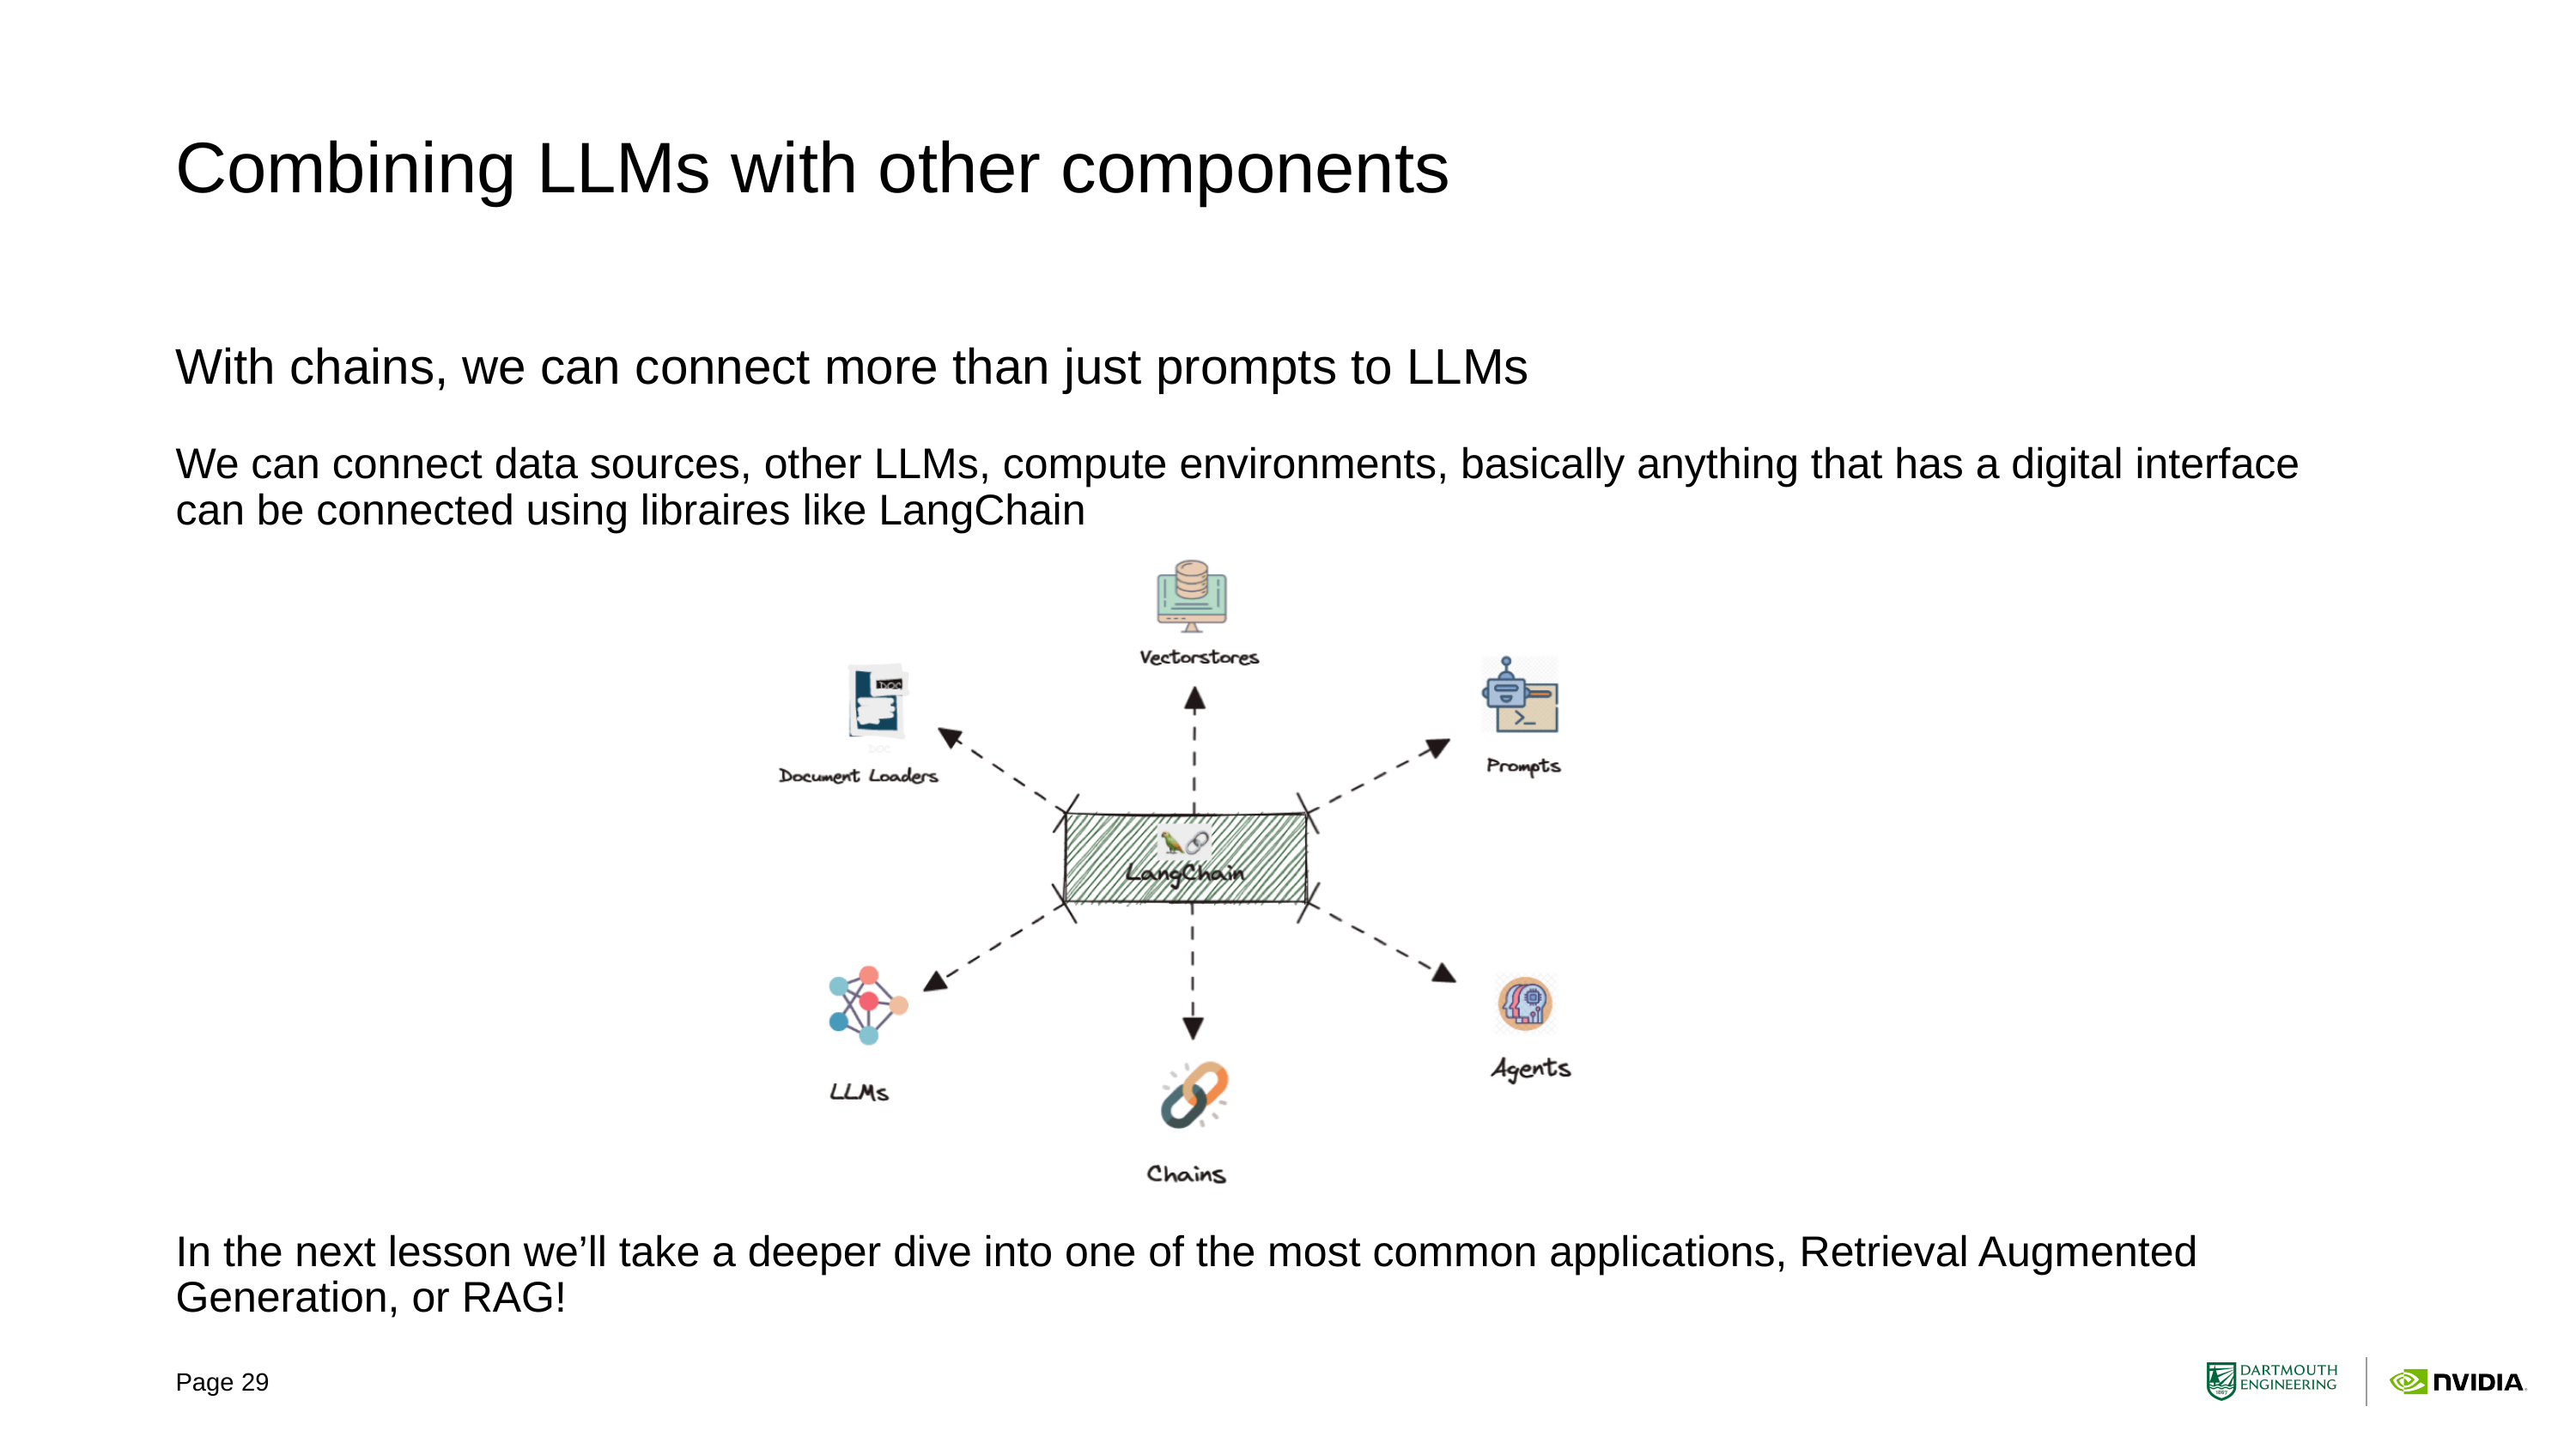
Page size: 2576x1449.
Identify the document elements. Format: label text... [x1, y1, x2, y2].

picture [764, 546, 1610, 1218]
title Combining LLMs with other components [162, 29, 2385, 310]
picture [2385, 1352, 2544, 1411]
list With chains, we can connect more than just prompts to LLMs We can connect data sources, other LLMs, compute environments, basically anything that has a digital interface can be connected using libraires like LangChain In the next lesson we’ll take a deeper dive into one of the most common applications, Retrieval Augmented Generation, or RAG! [162, 335, 2385, 1420]
